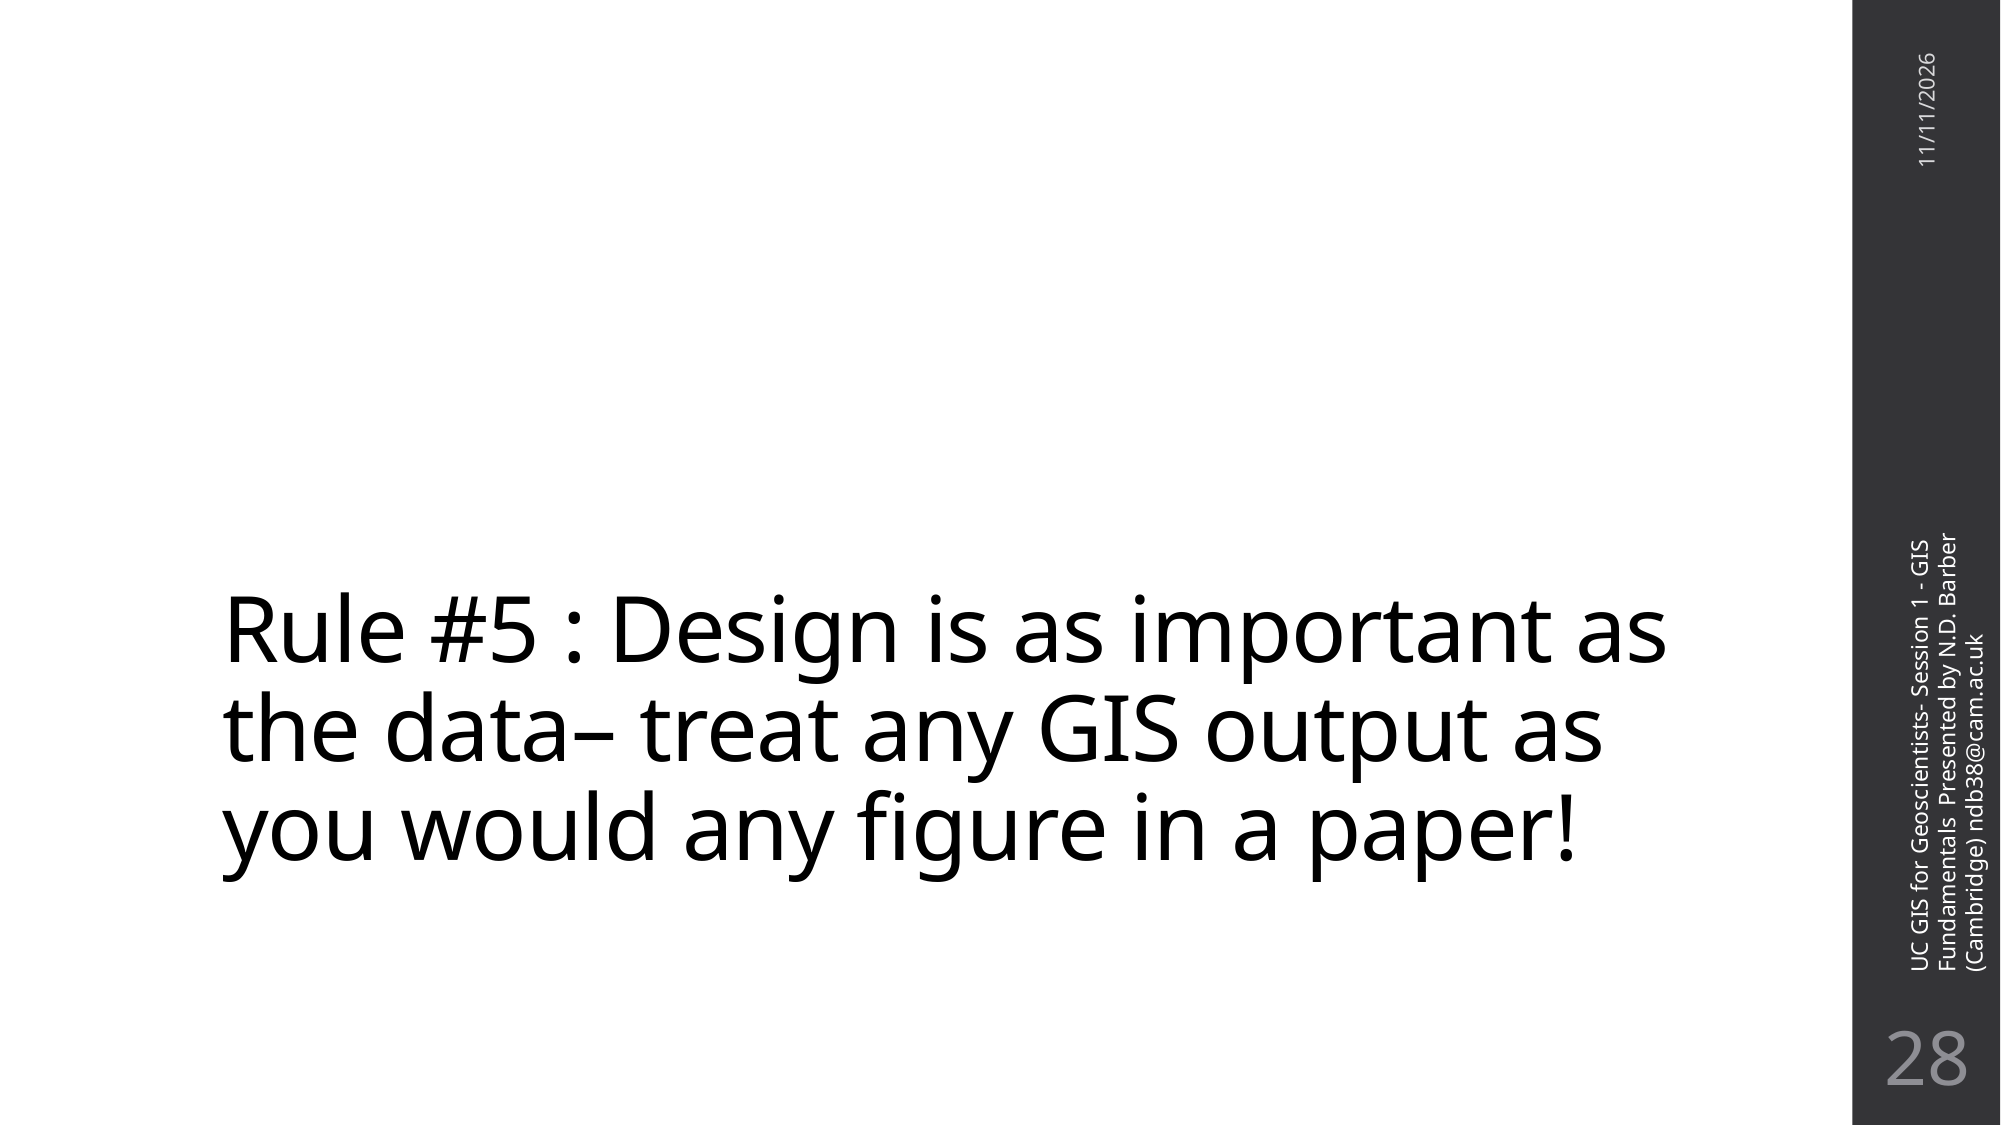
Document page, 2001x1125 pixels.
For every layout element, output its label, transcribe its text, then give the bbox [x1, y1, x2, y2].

title Rule #5 : Design is as important as the data– treat any GIS output as you would any figure in a paper! [206, 60, 1797, 888]
footer UC GIS for Geoscientists- Session 1 - GIS Fundamentals Presented by N.D. Barber (Cambridge) ndb38@cam.ac.uk [1897, 400, 1958, 988]
slide_number 27 [1852, 1012, 2000, 1110]
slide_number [1897, 37, 1958, 351]
